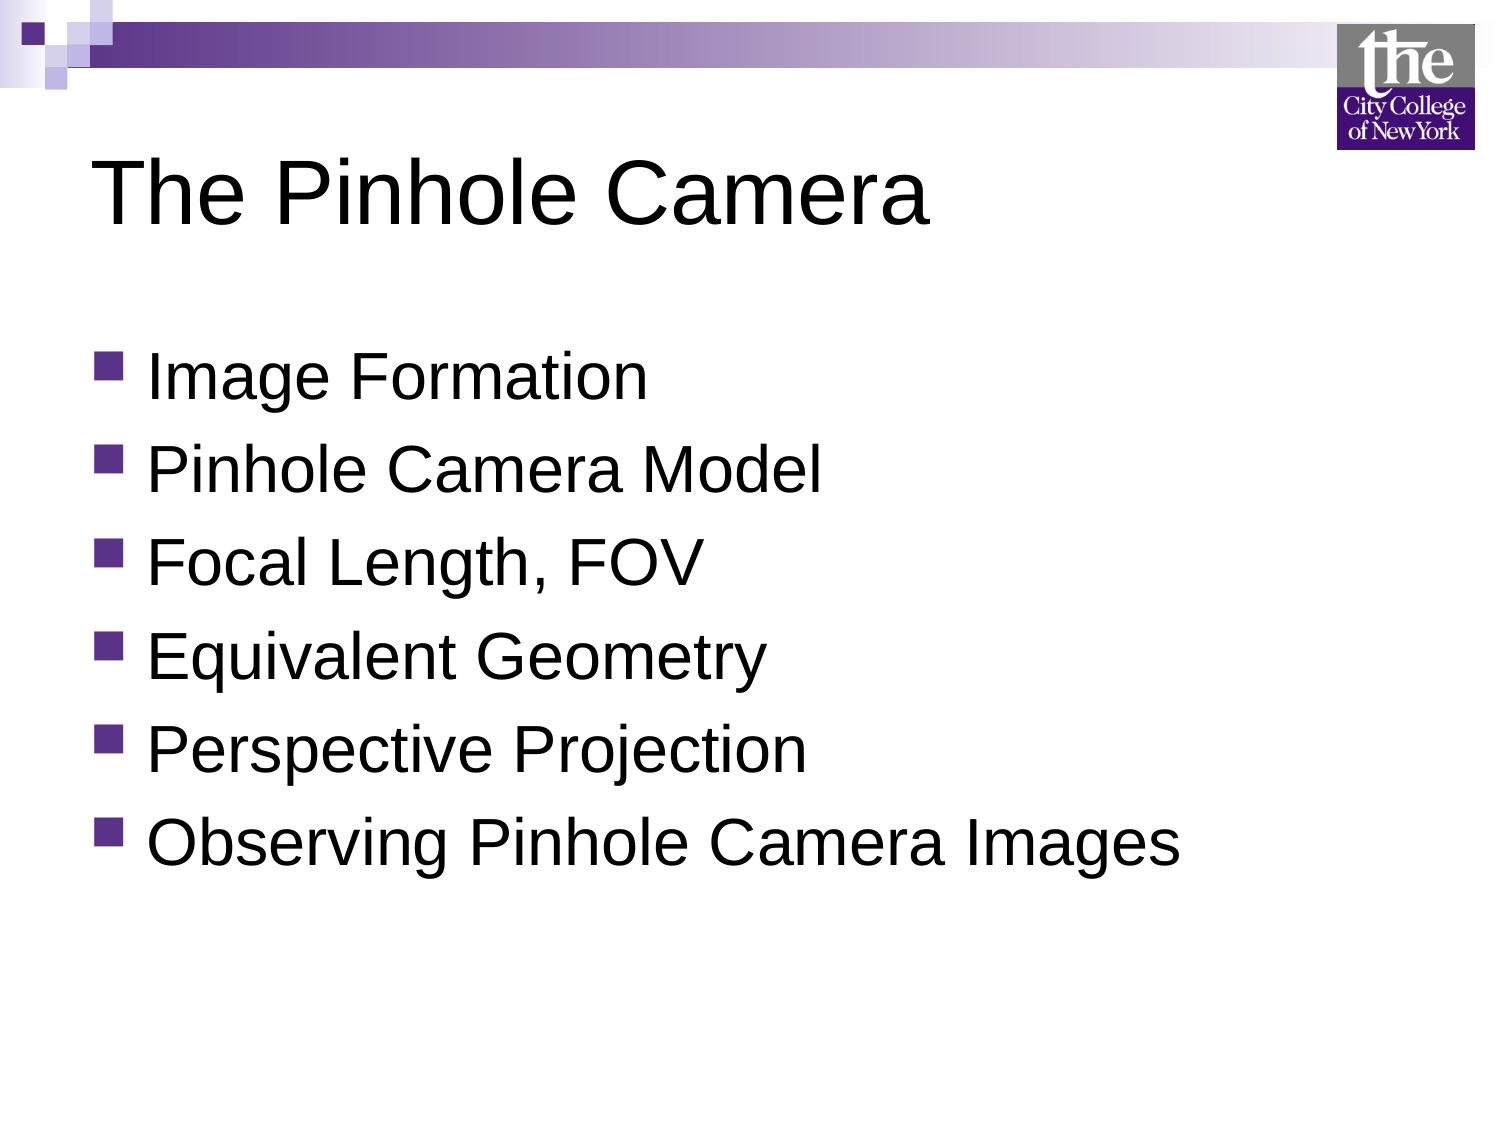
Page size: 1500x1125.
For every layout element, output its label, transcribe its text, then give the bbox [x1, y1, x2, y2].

list Image Formation Pinhole Camera Model Focal Length, FOV Equivalent Geometry Perspective Projection Observing Pinhole Camera Images [74, 324, 1426, 963]
picture [1337, 24, 1475, 150]
title The Pinhole Camera [74, 74, 1426, 301]
